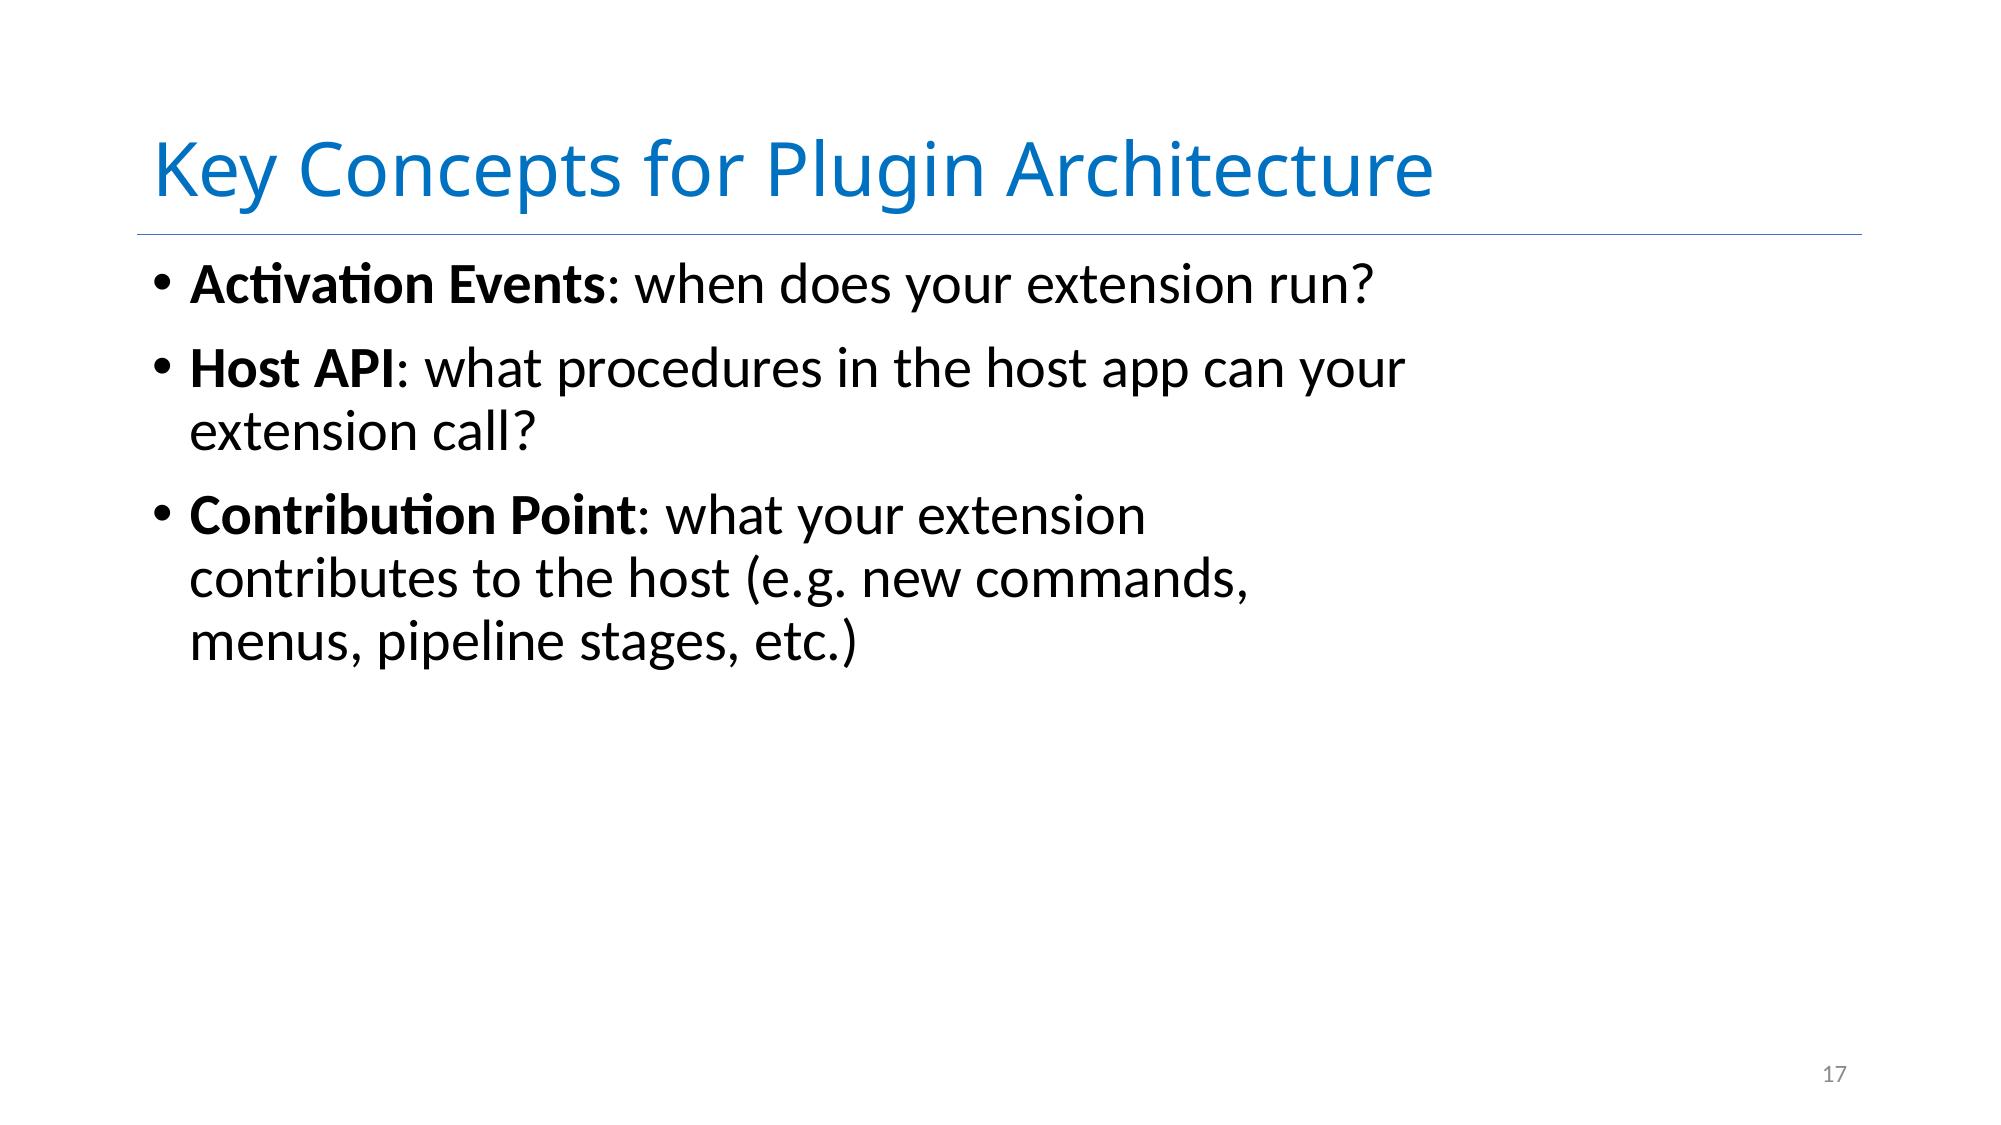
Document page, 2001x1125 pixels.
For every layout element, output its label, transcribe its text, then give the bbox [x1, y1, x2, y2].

title Key Concepts for Plugin Architecture [137, 3, 1863, 221]
list Activation Events: when does your extension run? Host API: what procedures in the host app can your extension call? Contribution Point: what your extension contributes to the host (e.g. new commands, menus, pipeline stages, etc.) [137, 246, 1432, 960]
slide_number 17 [1412, 1042, 1863, 1103]
